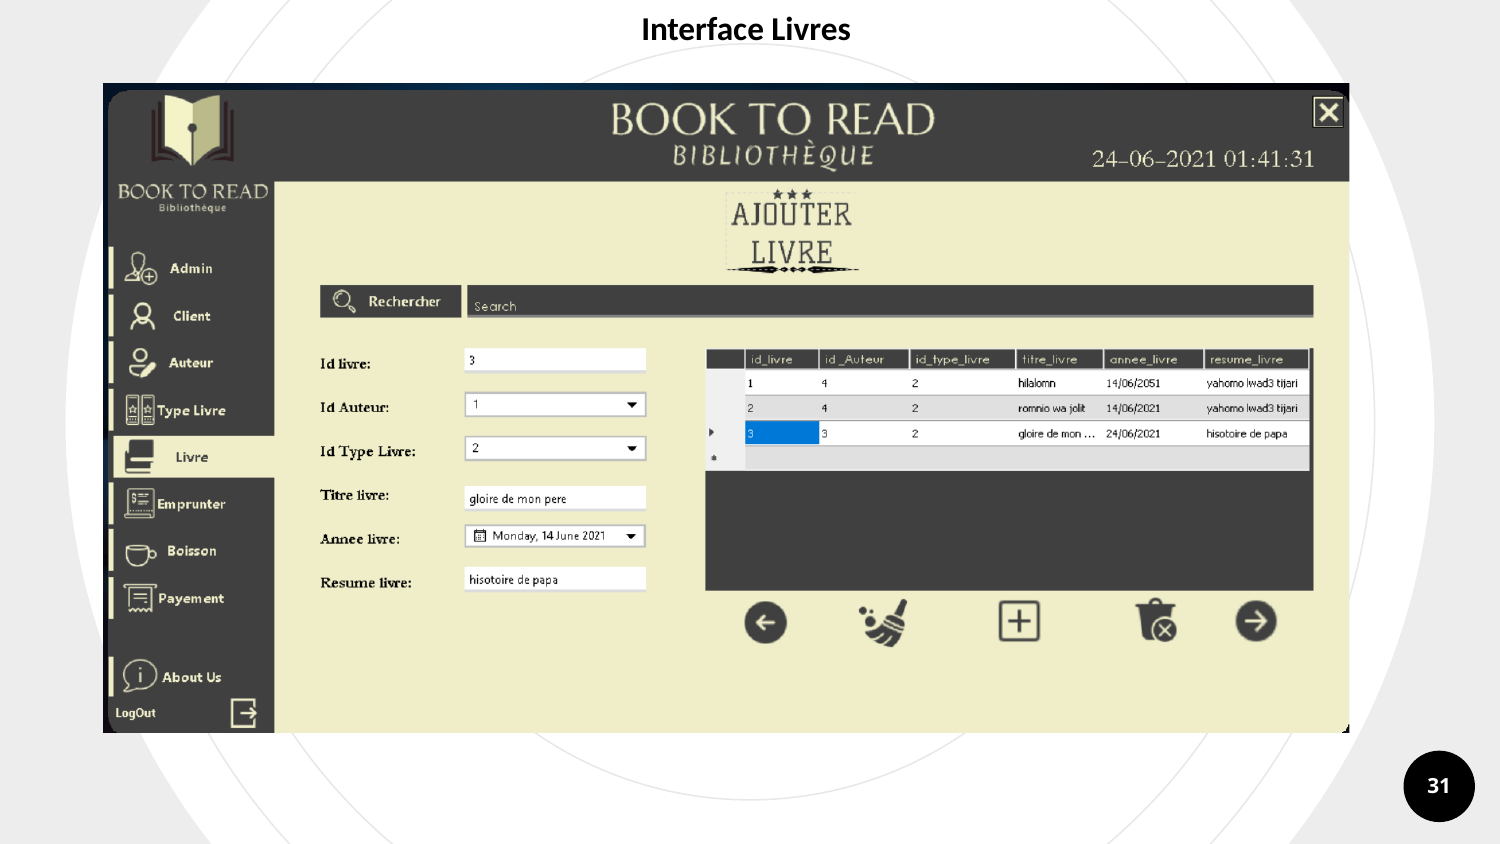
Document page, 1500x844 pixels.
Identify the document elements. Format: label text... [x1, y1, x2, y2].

picture [102, 83, 1350, 734]
text_box Interface Livres [455, 0, 1045, 55]
slide_number 31 [1403, 750, 1475, 823]
